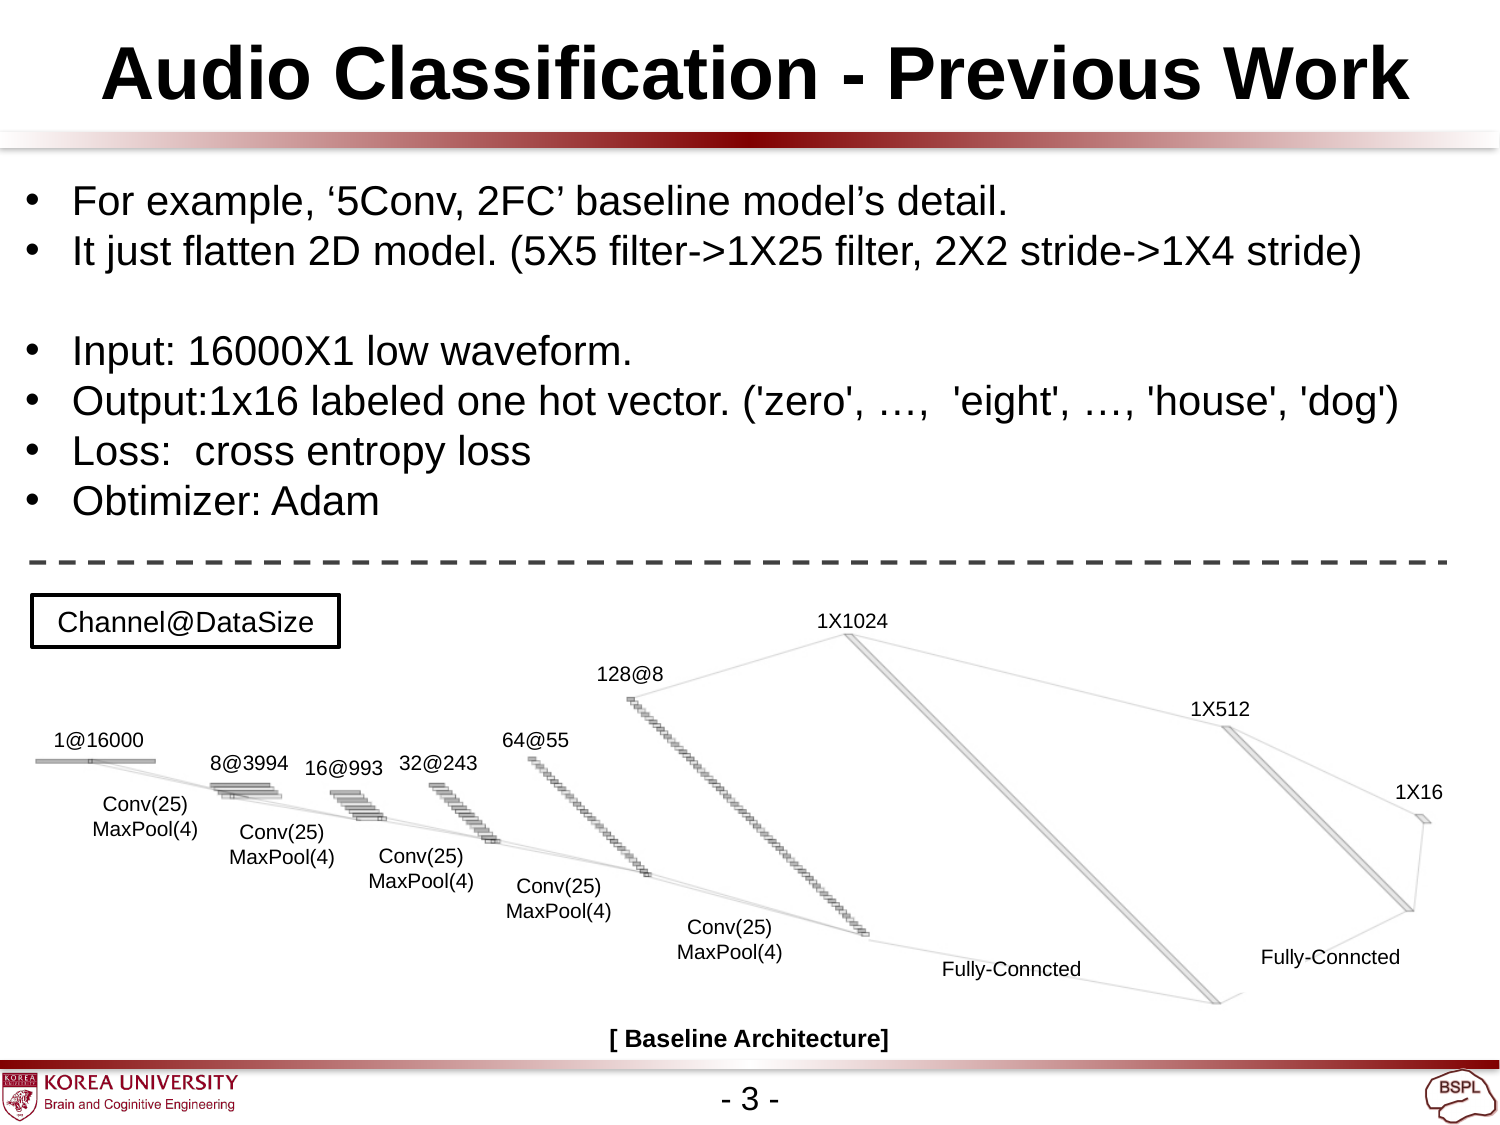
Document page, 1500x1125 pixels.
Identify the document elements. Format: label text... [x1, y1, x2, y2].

picture [1423, 1067, 1499, 1125]
text_box Channel@DataSize [30, 593, 341, 599]
picture [2, 1068, 243, 1124]
text_box [ Baseline Architecture] [594, 1020, 905, 1060]
text_box Audio Classification - Previous Work [0, 3, 1500, 123]
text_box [26, 600, 1459, 1012]
text_box For example, ‘5Conv, 2FC’ baseline model’s detail. It just flatten 2D model. (5X5 filter->1X25 filter, 2X2 stride->1X4 stride) Input: 16000X1 low waveform. Output:1x16 labeled one hot vector. ('zero', …, 'eight', …, 'house', 'dog') Loss: cross entropy loss Obtimizer: Adam [10, 166, 1424, 617]
text_box - 3 - [575, 1069, 925, 1125]
